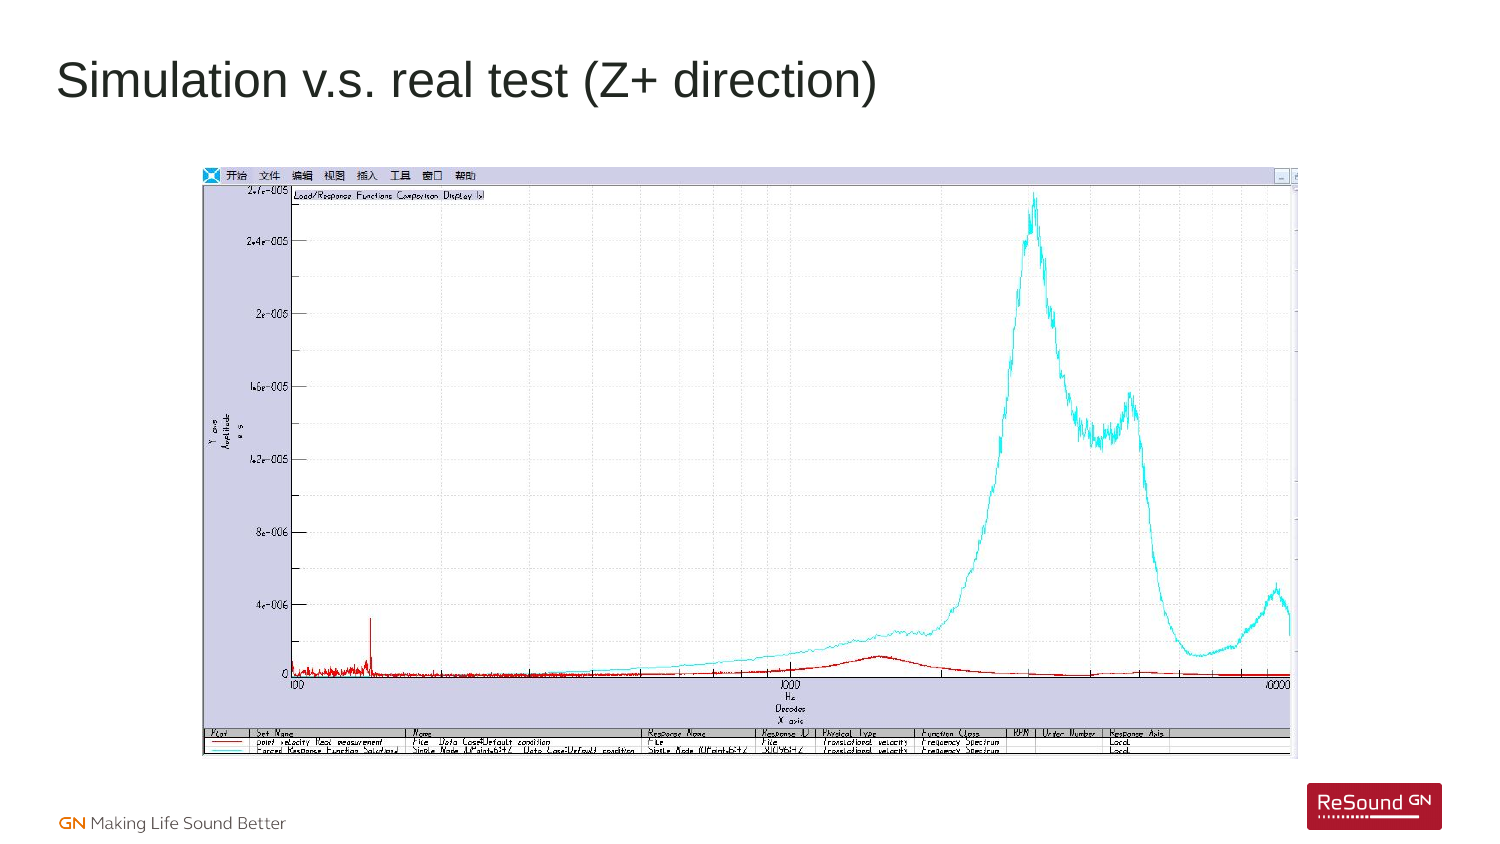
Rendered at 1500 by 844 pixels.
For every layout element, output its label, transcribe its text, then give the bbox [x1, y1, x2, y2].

title Simulation v.s. real test (Z+ direction) [50, 39, 1448, 100]
picture [59, 816, 286, 833]
picture [1307, 783, 1442, 830]
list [202, 166, 1298, 759]
